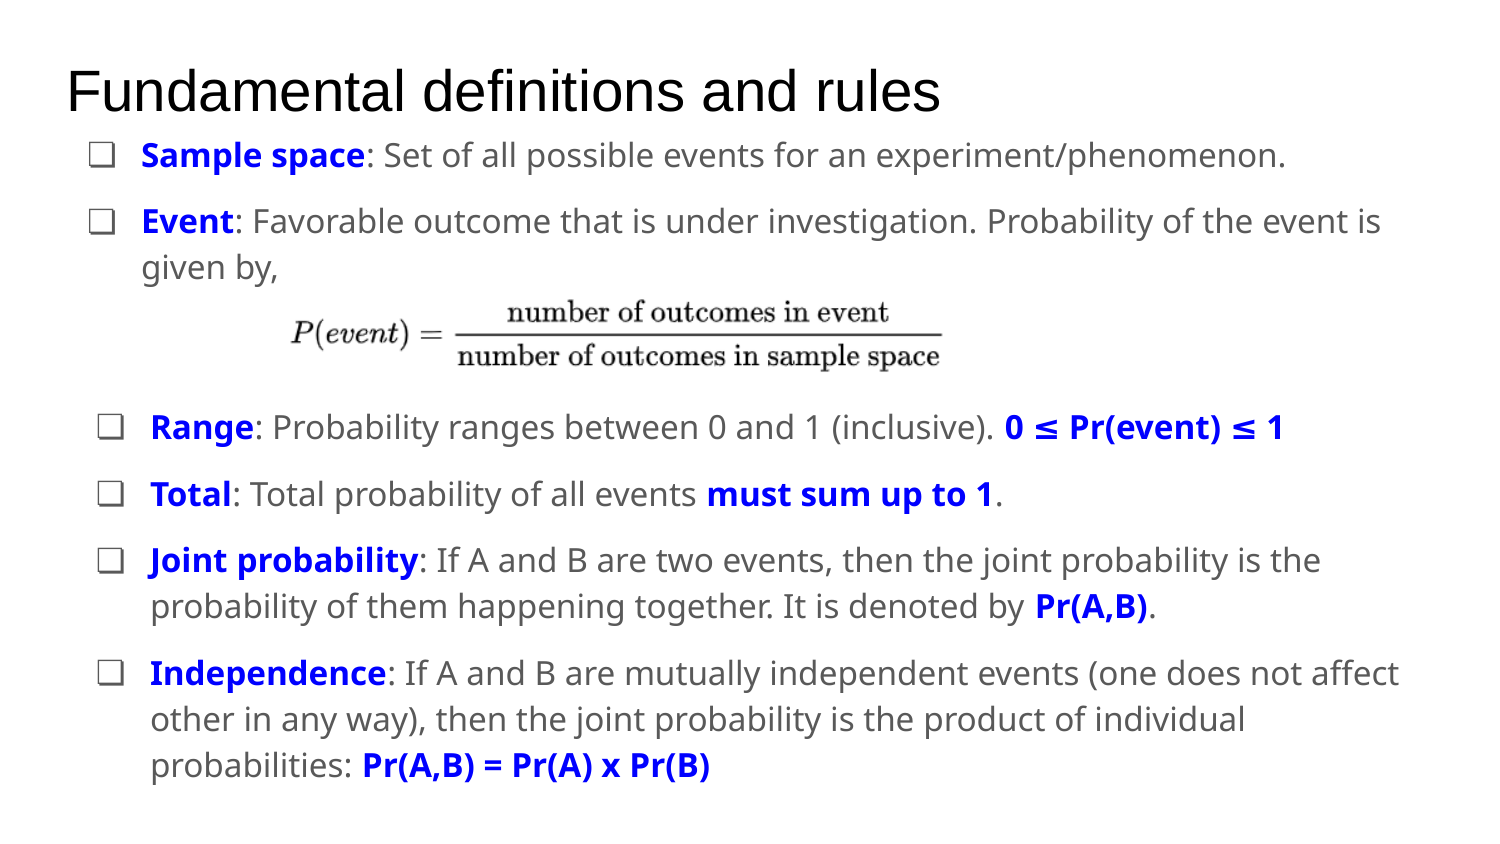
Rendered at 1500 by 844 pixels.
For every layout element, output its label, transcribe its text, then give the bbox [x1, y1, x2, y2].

title Fundamental definitions and rules [51, 37, 1449, 112]
picture [286, 283, 956, 378]
list Range: Probability ranges between 0 and 1 (inclusive). 0 ≤ Pr(event) ≤ 1 Total: Total probability of all events must sum up to 1. Joint probability: If A and B are two events, then the joint probability is the probability of them happening together. It is denoted by Pr(A,B). Independence: If A and B are mutually independent events (one does not affect other in any way), then the joint probability is the product of individual probabilities: Pr(A,B) = Pr(A) x Pr(B) [60, 385, 1458, 821]
list Sample space: Set of all possible events for an experiment/phenomenon. Event: Favorable outcome that is under investigation. Probability of the event is given by, [51, 112, 1449, 320]
